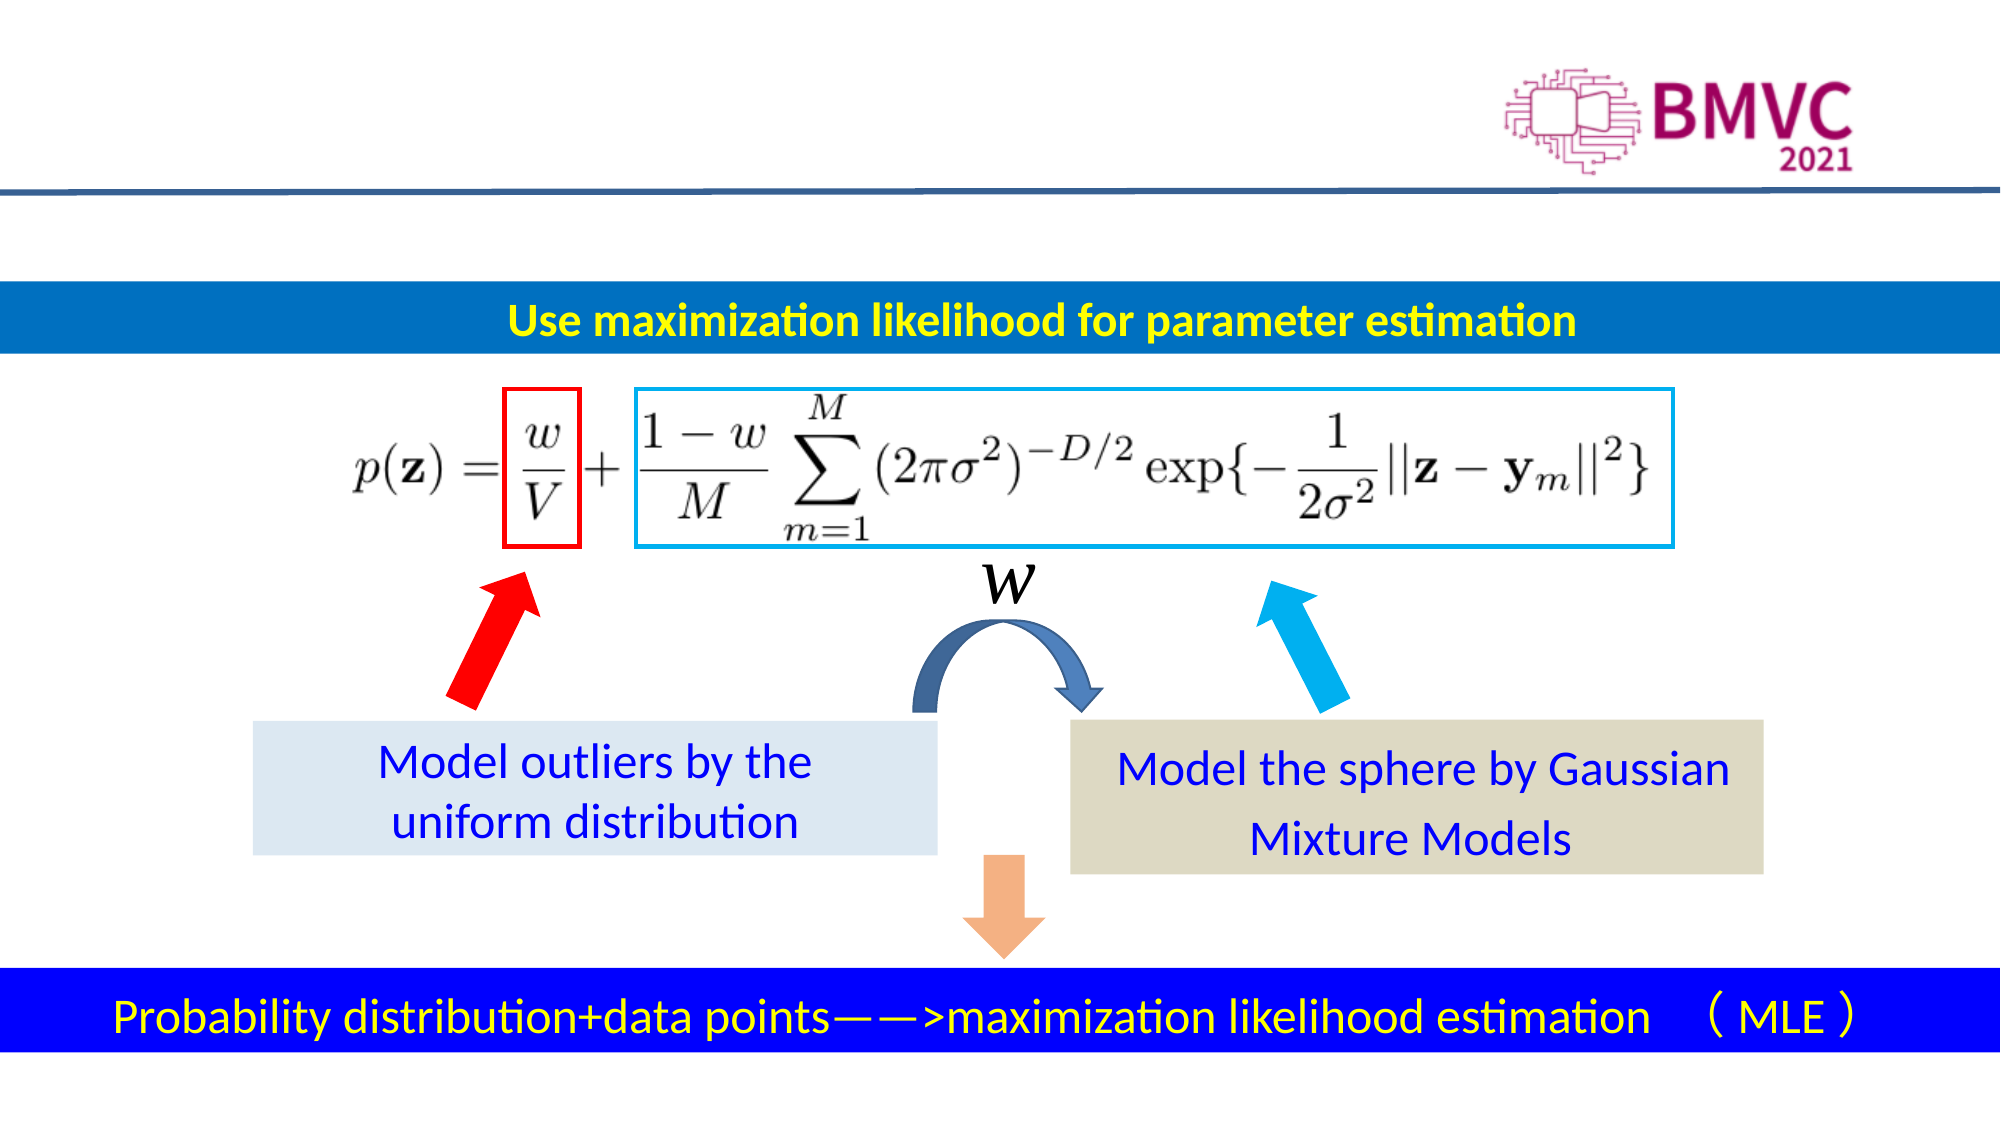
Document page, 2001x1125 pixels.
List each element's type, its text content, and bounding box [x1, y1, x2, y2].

picture [347, 388, 633, 547]
text_box [445, 571, 541, 711]
text_box [1653, 388, 1674, 547]
text_box Model the sphere by Gaussian Mixture Models [1070, 719, 1764, 875]
picture [1524, 59, 1863, 182]
text_box [1009, 624, 1105, 714]
text_box [964, 855, 1044, 958]
text_box [912, 624, 997, 713]
text_box Probability distribution+data points——>maximization likelihood estimation （MLE） [0, 967, 2000, 1053]
text_box Model outliers by the uniform distribution [252, 720, 938, 856]
picture [639, 392, 1653, 543]
text_box Our Method — Ellipsoid Fitting [47, 41, 1524, 191]
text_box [966, 547, 1051, 624]
text_box Use maximization likelihood for parameter estimation [0, 281, 2000, 354]
text_box [1256, 580, 1351, 714]
